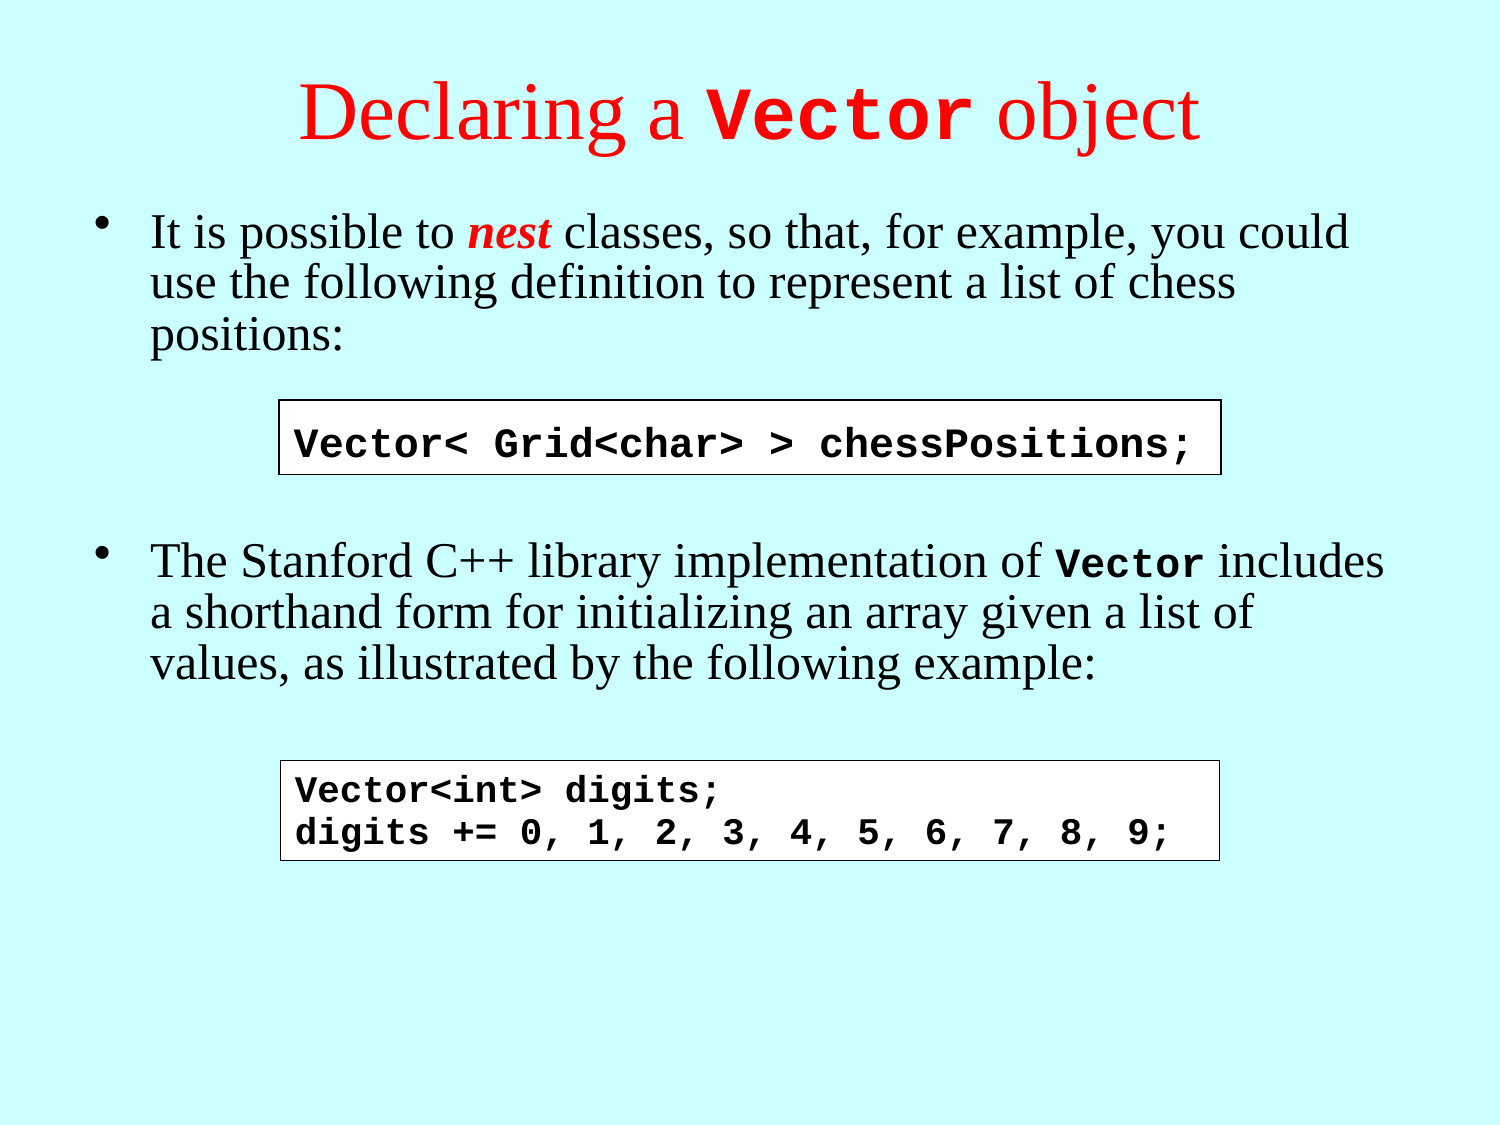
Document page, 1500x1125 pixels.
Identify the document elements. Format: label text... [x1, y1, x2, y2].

text_box Vector< Grid<char> > chessPositions; [278, 399, 1221, 475]
title Declaring a Vector object [0, 12, 1500, 201]
text_box Vector<int> digits; digits += 0, 1, 2, 3, 4, 5, 6, 7, 8, 9; [280, 760, 1220, 861]
text_box It is possible to nest classes, so that, for example, you could use the following definition to represent a list of chess positions: The Stanford C++ library implementation of Vector includes a shorthand form for initializing an array given a list of values, as illustrated by the following example: [79, 199, 1413, 738]
